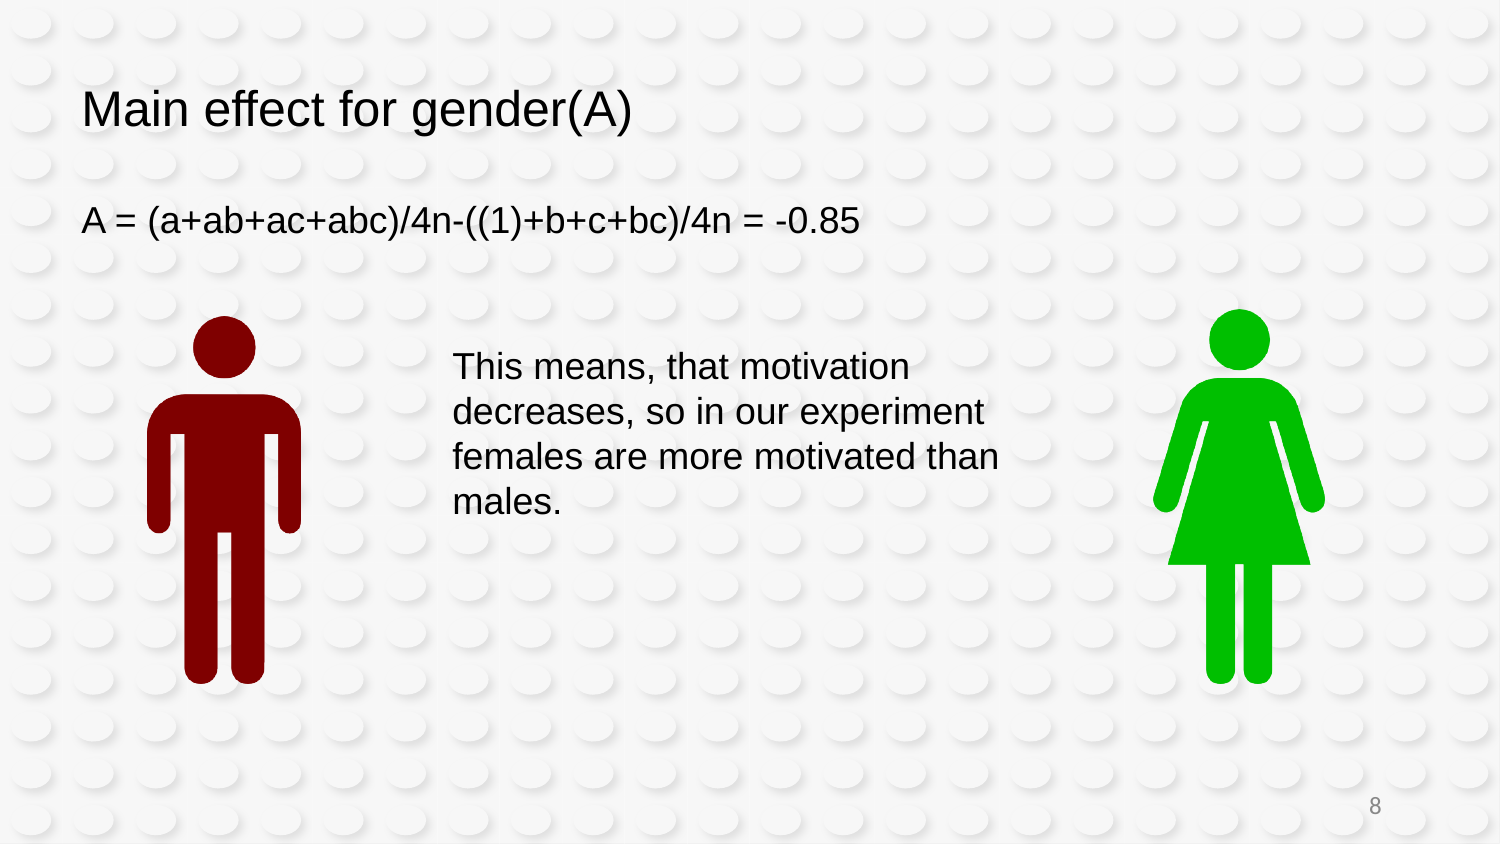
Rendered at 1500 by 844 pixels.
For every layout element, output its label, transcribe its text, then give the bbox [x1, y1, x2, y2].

picture [146, 316, 301, 684]
text_box This means, that motivation decreases, so in our experiment females are more motivated than males. [437, 326, 1071, 673]
picture [1152, 308, 1326, 684]
slide_number 8 [1059, 782, 1397, 827]
text_box Main effect for gender(A) A = (a+ab+ac+abc)/4n-((1)+b+c+bc)/4n = -0.85 [66, 61, 1215, 277]
